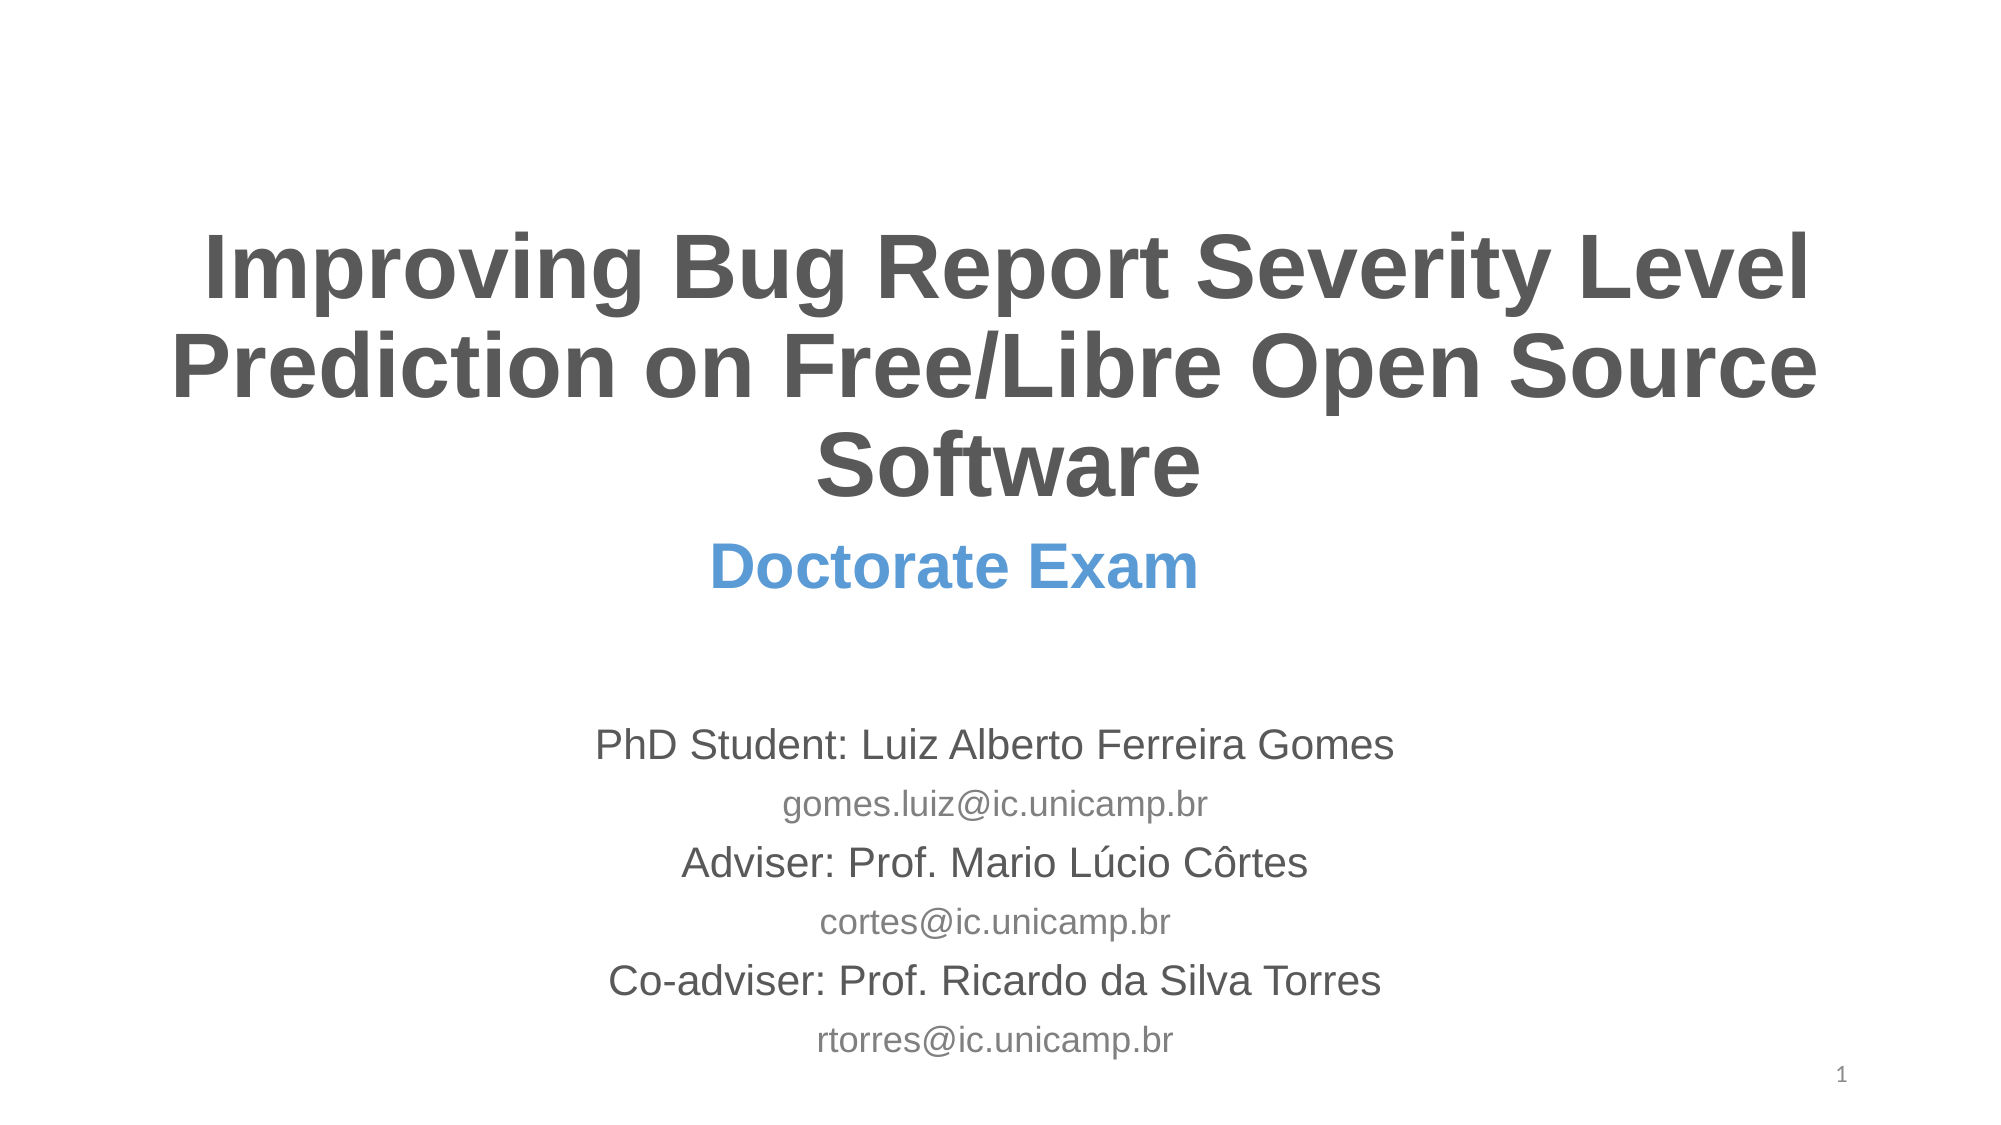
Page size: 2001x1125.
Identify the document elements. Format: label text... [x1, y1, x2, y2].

text_box PhD Student: Luiz Alberto Ferreira Gomes gomes.luiz@ic.unicamp.br Adviser: Prof. Mario Lúcio Côrtes cortes@ic.unicamp.br Co-adviser: Prof. Ricardo da Silva Torres rtorres@ic.unicamp.br [158, 714, 1833, 1068]
text_box <number> [1412, 1042, 1863, 1103]
text_box Improving Bug Report Severity Level Prediction on Free/Libre Open Source Software Doctorate Exam [95, 119, 1923, 614]
